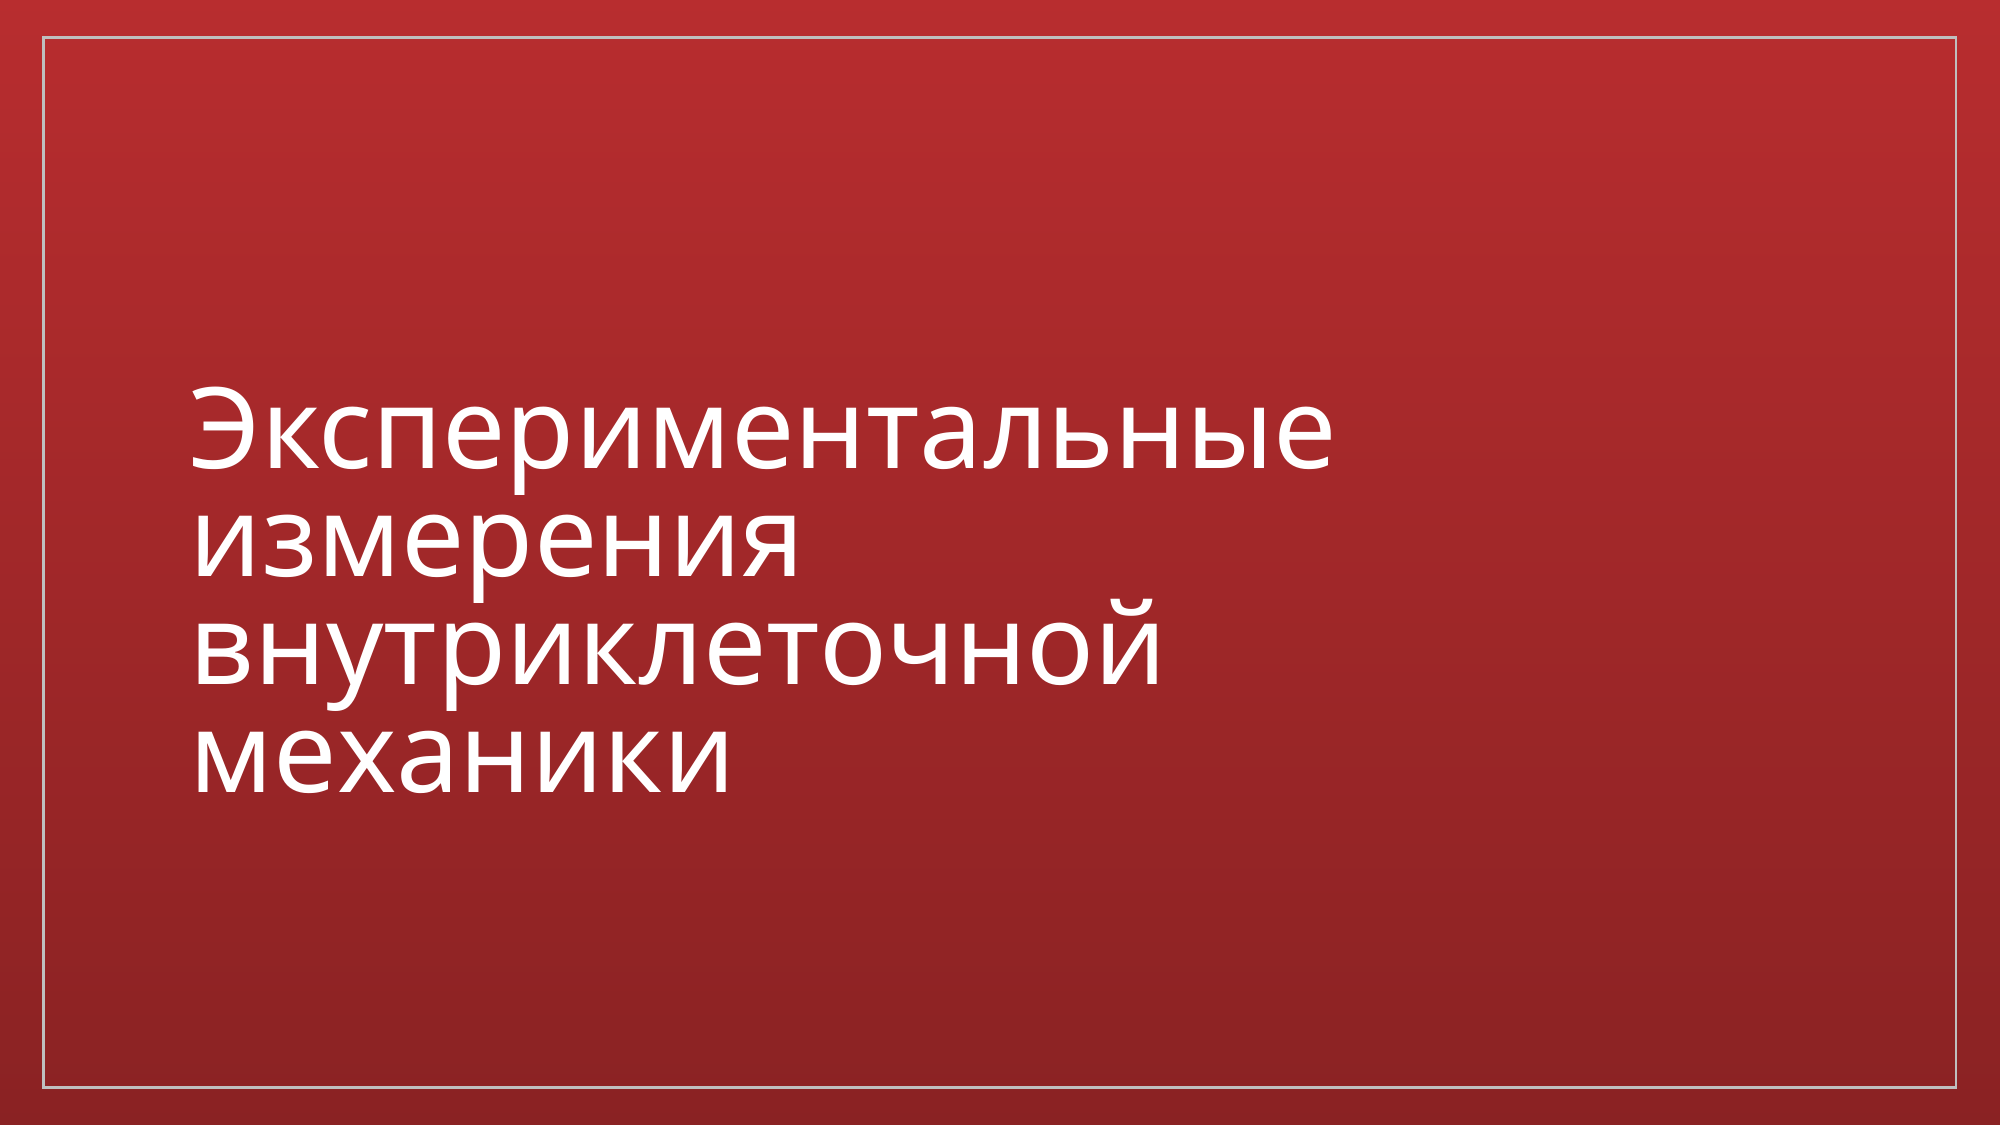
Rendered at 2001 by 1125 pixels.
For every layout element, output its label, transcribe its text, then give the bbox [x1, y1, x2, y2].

title Экспериментальные измерения внутриклеточной механики [174, 299, 1450, 822]
